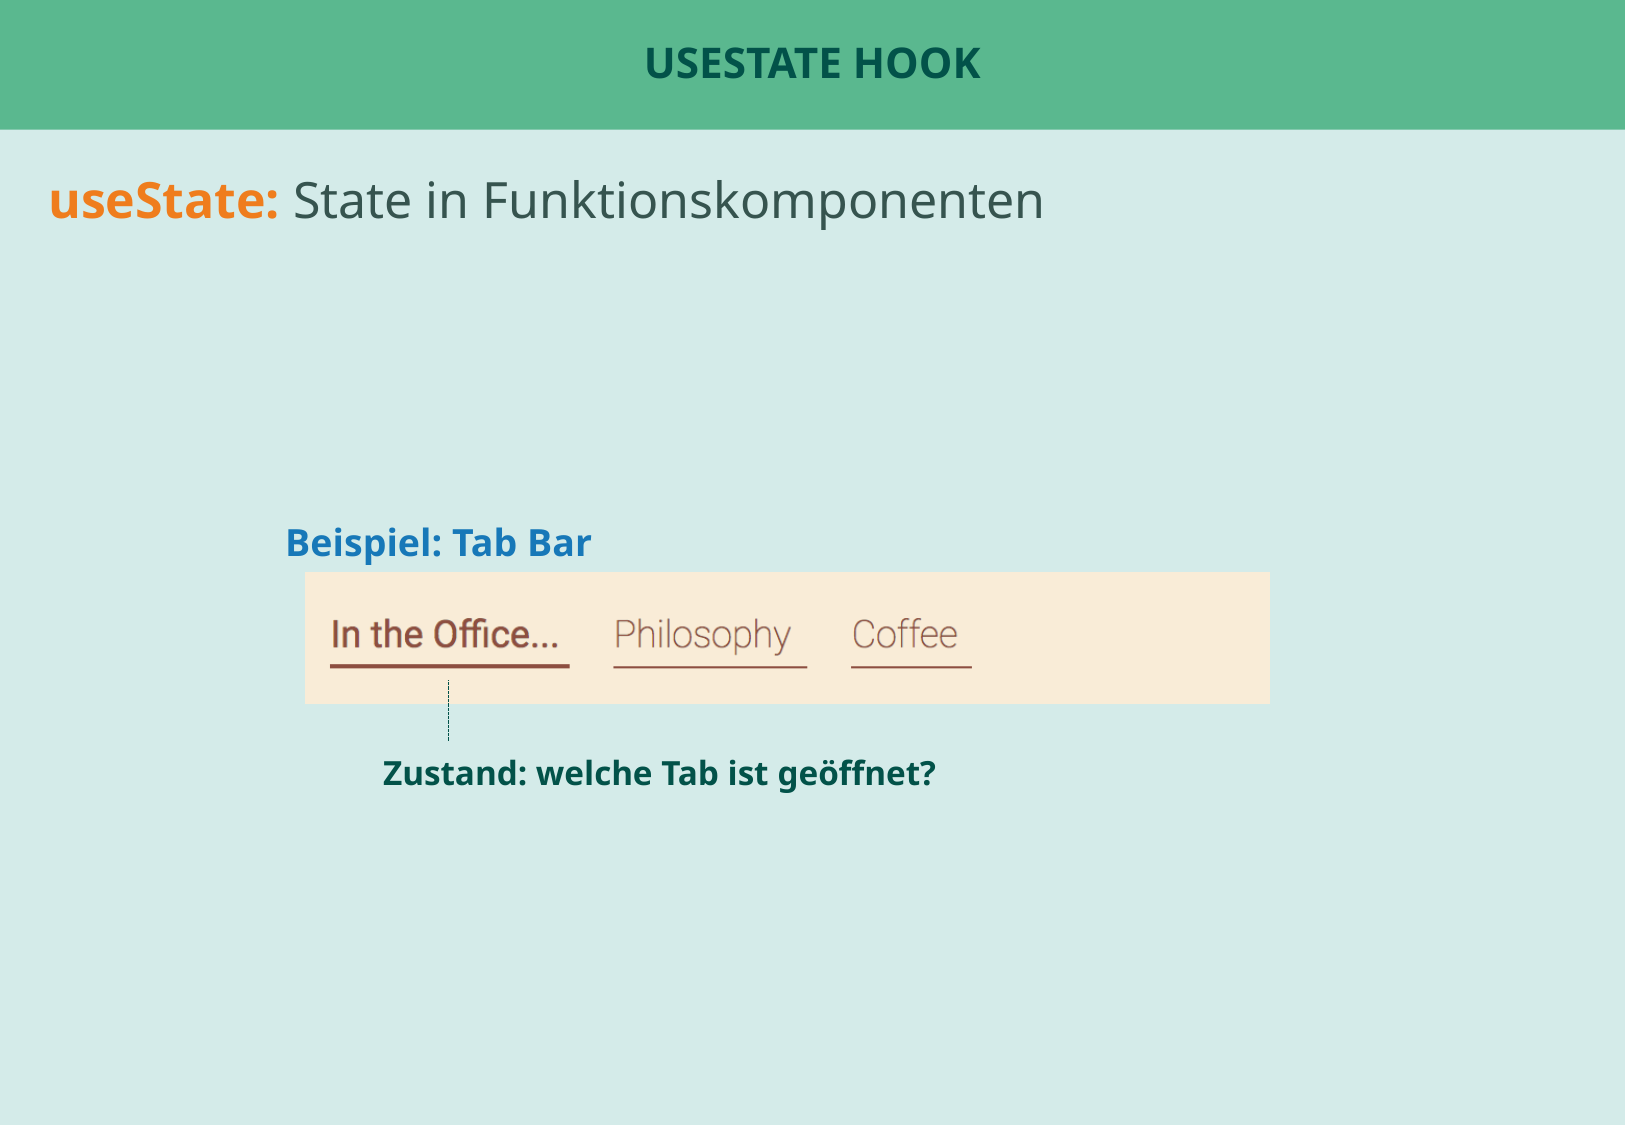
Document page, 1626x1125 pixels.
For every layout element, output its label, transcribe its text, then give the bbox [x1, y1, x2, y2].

list useState: State in Funktionskomponenten [33, 168, 1592, 1043]
text_box Zustand: welche Tab ist geöffnet? [305, 744, 1015, 799]
title useState Hook [0, 0, 1625, 130]
picture [305, 572, 1270, 704]
text_box Beispiel: Tab Bar [270, 511, 608, 572]
